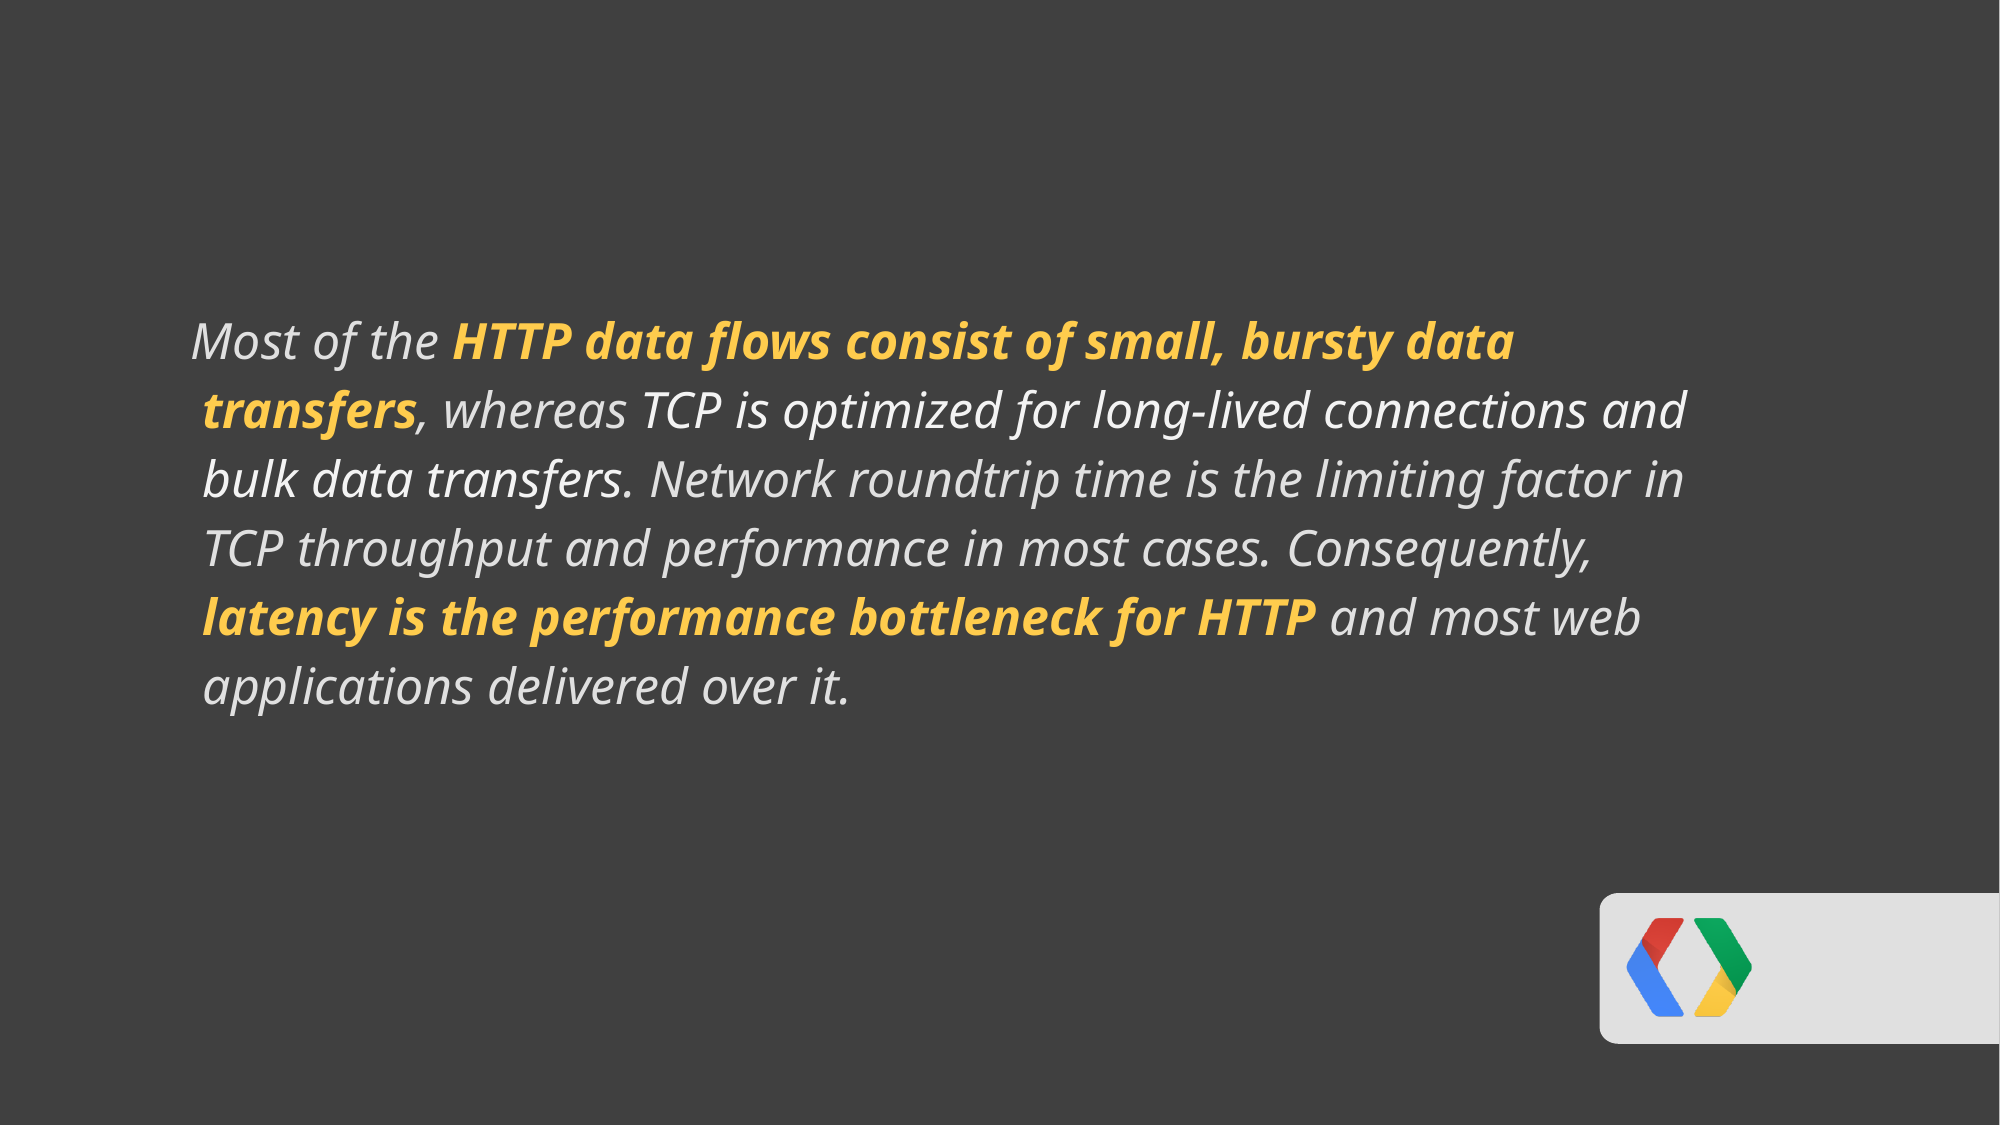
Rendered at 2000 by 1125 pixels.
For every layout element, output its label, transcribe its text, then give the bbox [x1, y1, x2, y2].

picture [1616, 910, 1760, 1025]
title Most of the HTTP data flows consist of small, bursty data transfers, whereas TCP is optimized for long-lived connections and bulk data transfers. Network roundtrip time is the limiting factor in TCP throughput and performance in most cases. Consequently, latency is the performance bottleneck for HTTP and most web applications delivered over it. [149, 248, 1722, 730]
